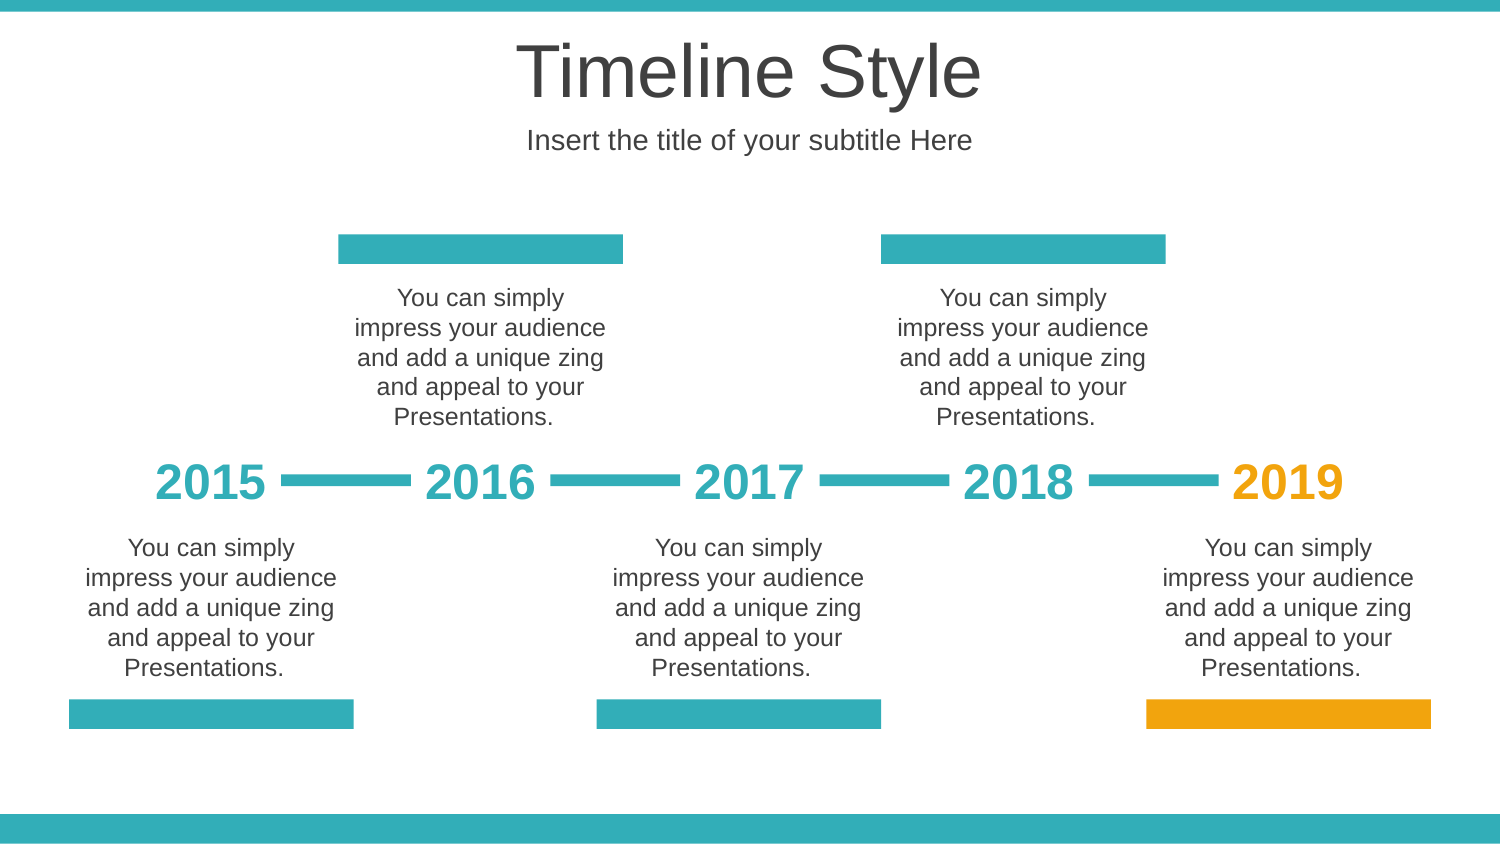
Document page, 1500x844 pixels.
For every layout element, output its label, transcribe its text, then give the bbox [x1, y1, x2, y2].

text_box [548, 472, 682, 488]
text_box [596, 523, 882, 730]
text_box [1145, 523, 1432, 730]
text_box 2016 [404, 449, 557, 518]
text_box [818, 472, 952, 488]
text_box [1087, 472, 1221, 488]
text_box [68, 523, 354, 730]
text_box 2018 [943, 449, 1095, 518]
list Insert the title of your subtitle Here [0, 114, 1500, 162]
text_box 2017 [674, 442, 826, 518]
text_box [338, 234, 624, 441]
text_box 2019 [1212, 442, 1365, 518]
text_box 2015 [135, 442, 288, 518]
list Timeline Style [0, 20, 1500, 114]
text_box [880, 234, 1166, 441]
text_box [279, 472, 413, 488]
